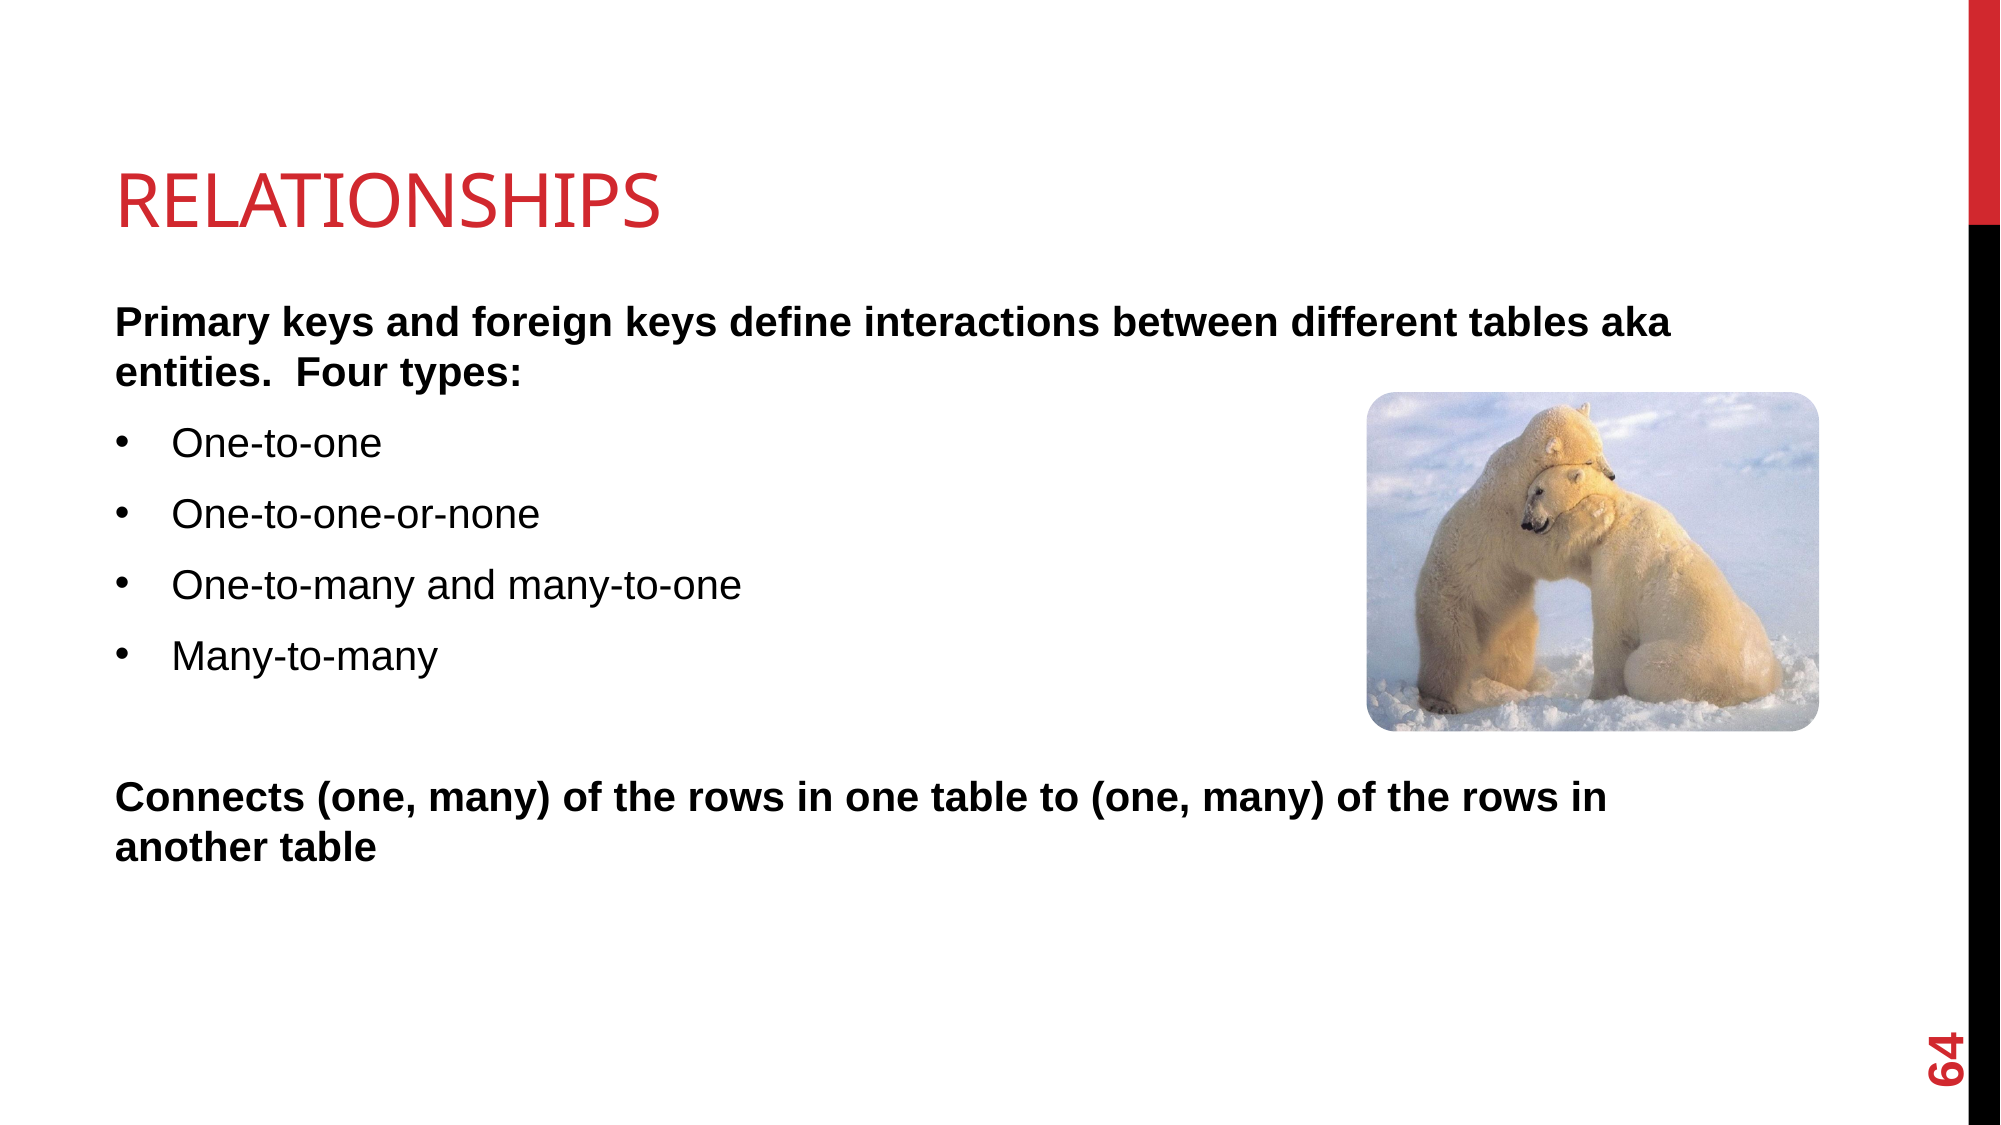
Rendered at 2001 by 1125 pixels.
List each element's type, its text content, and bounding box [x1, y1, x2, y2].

list Primary keys and foreign keys define interactions between different tables aka entities. Four types: One-to-one One-to-one-or-none One-to-many and many-to-one Many-to-many Connects (one, many) of the rows in one table to (one, many) of the rows in another table [99, 287, 1767, 1005]
slide_number 64 [1903, 887, 1984, 1104]
picture [1366, 391, 1820, 732]
title Relationships [99, 25, 1367, 250]
